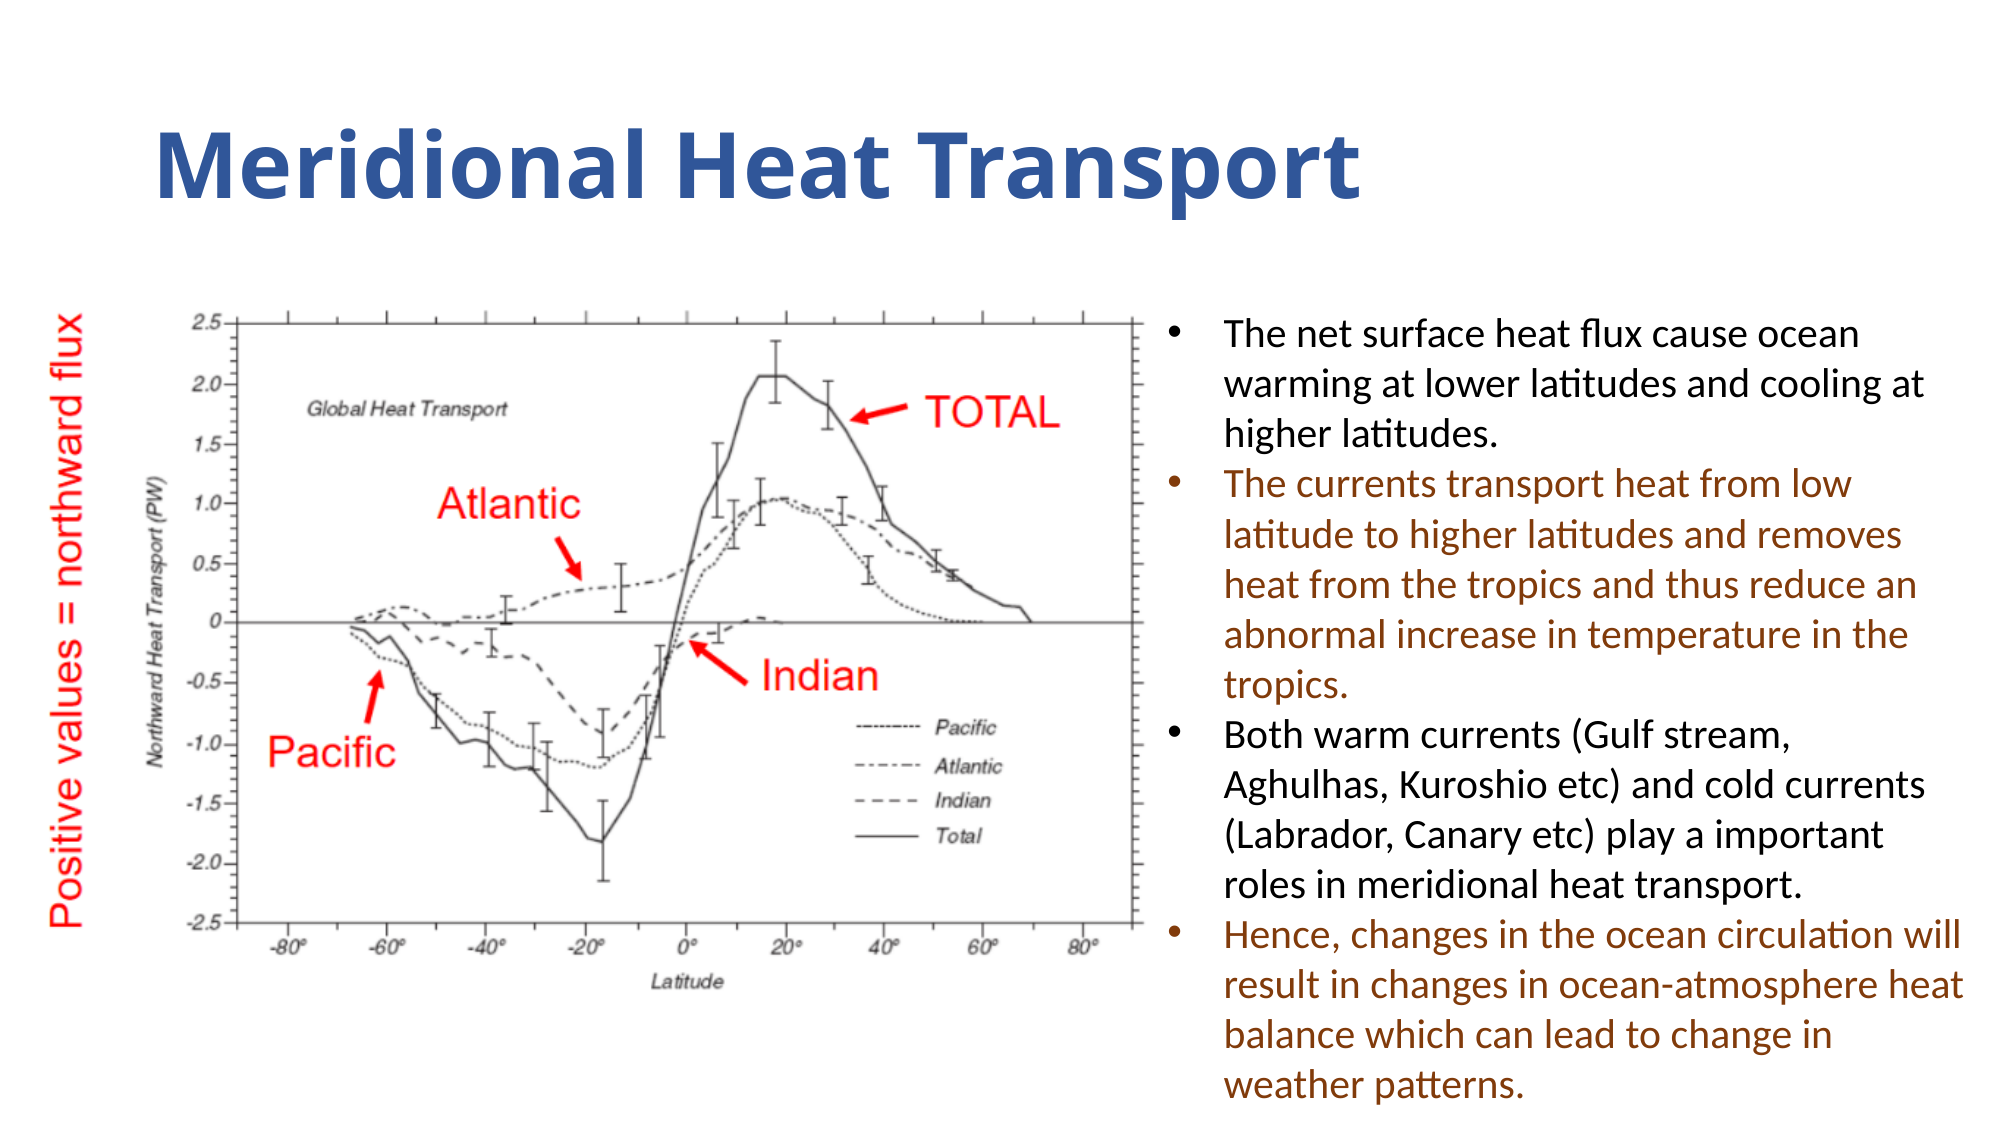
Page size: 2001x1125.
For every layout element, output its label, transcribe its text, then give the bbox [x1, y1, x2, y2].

text_box The net surface heat flux cause ocean warming at lower latitudes and cooling at higher latitudes. The currents transport heat from low latitude to higher latitudes and removes heat from the tropics and thus reduce an abnormal increase in temperature in the tropics. Both warm currents (Gulf stream, Aghulhas, Kuroshio etc) and cold currents (Labrador, Canary etc) play a important roles in meridional heat transport. Hence, changes in the ocean circulation will result in changes in ocean-atmosphere heat balance which can lead to change in weather patterns. [1152, 298, 1983, 1115]
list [31, 281, 1153, 996]
title Meridional Heat Transport [137, 59, 1863, 278]
